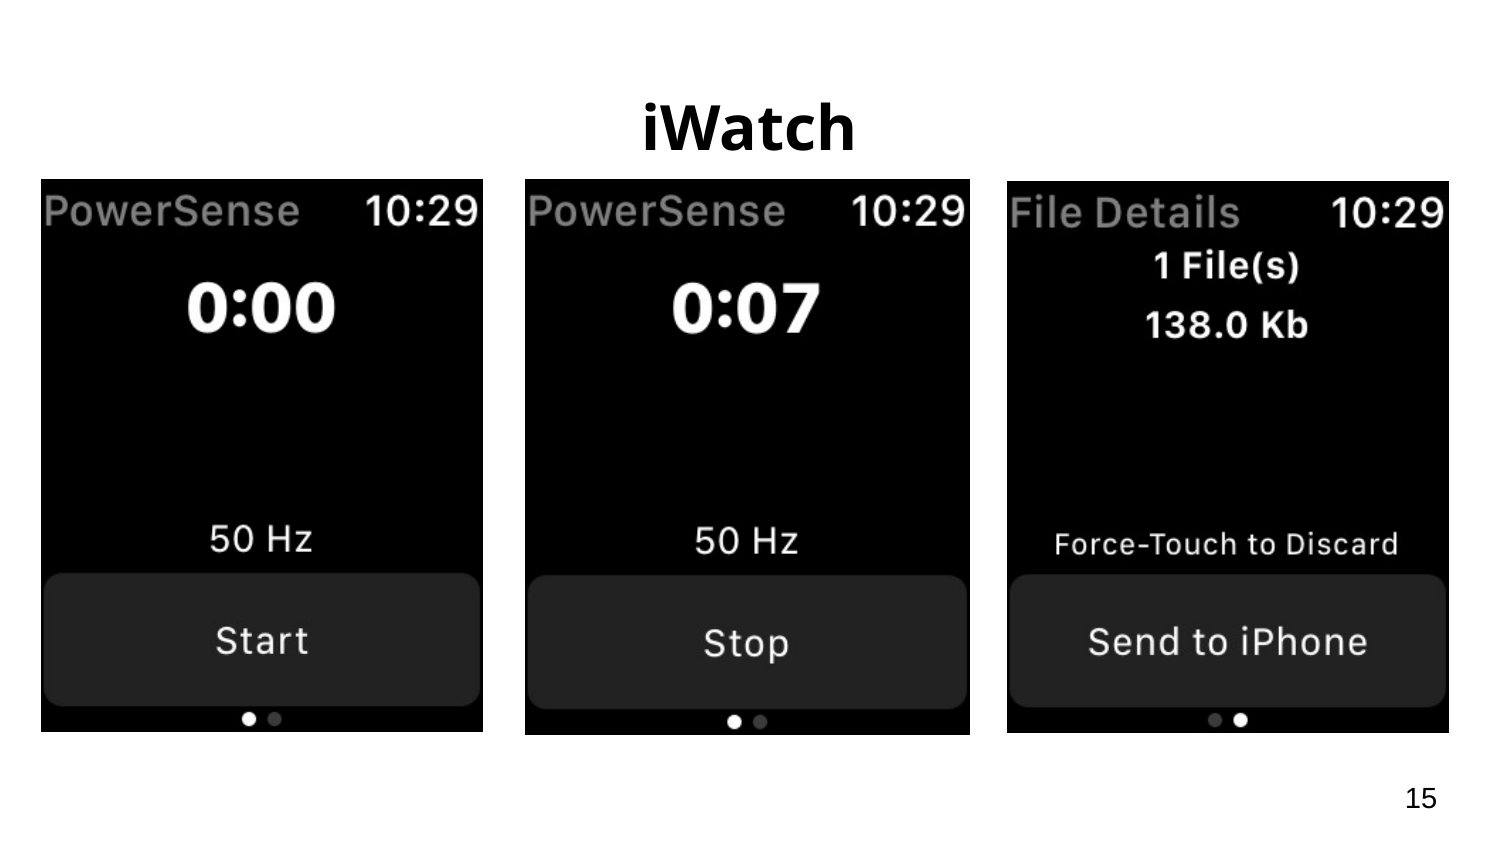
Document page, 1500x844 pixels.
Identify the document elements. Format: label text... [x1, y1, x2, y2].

picture [1007, 181, 1450, 734]
title iWatch [51, 72, 1449, 167]
picture [525, 179, 970, 735]
picture [41, 179, 483, 732]
slide_number 15 [1389, 764, 1480, 830]
